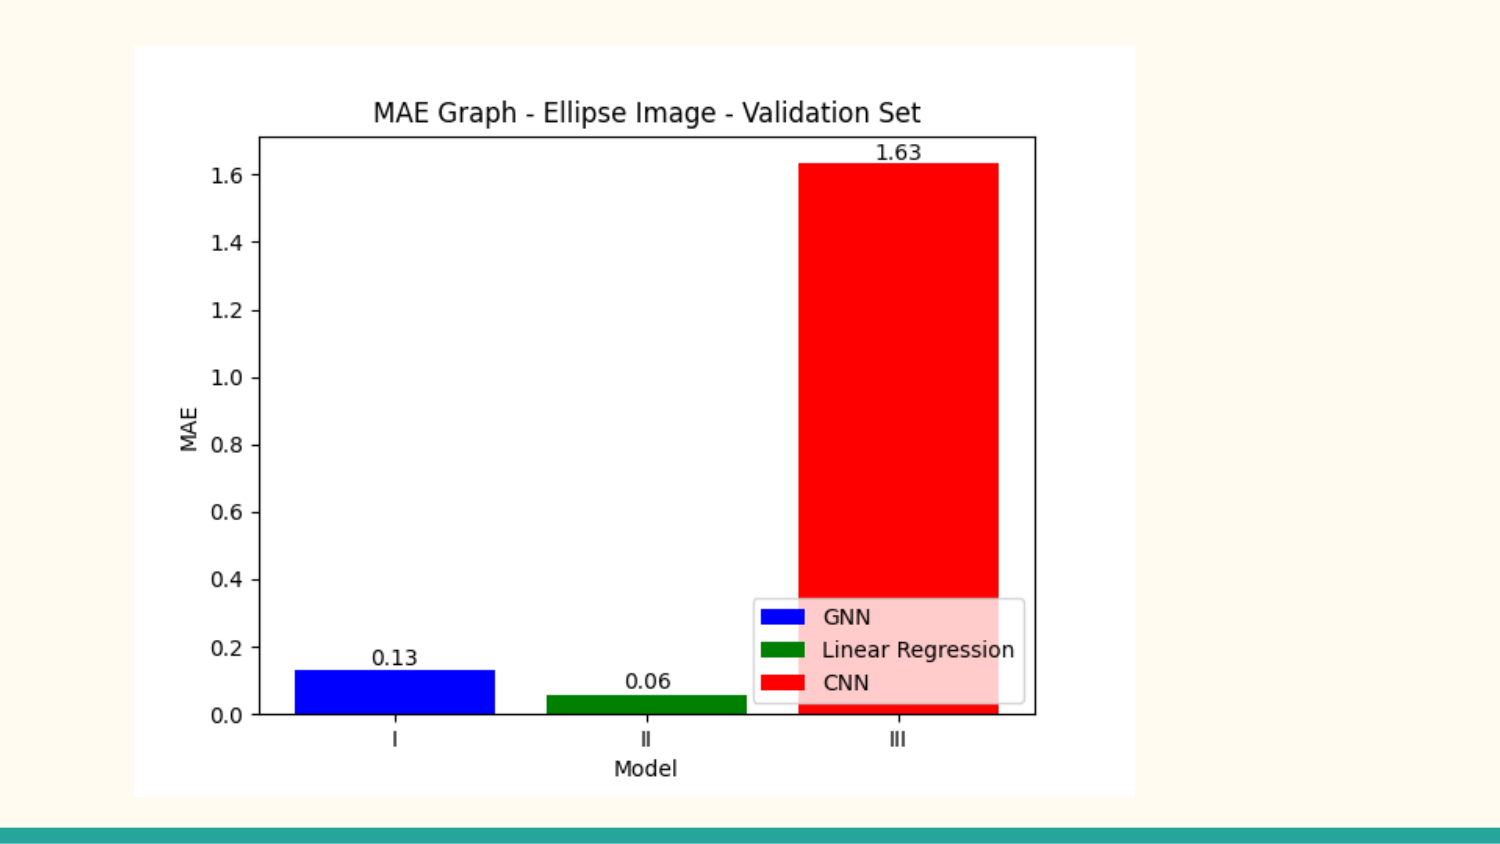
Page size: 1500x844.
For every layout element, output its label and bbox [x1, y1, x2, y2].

picture [134, 46, 1135, 798]
